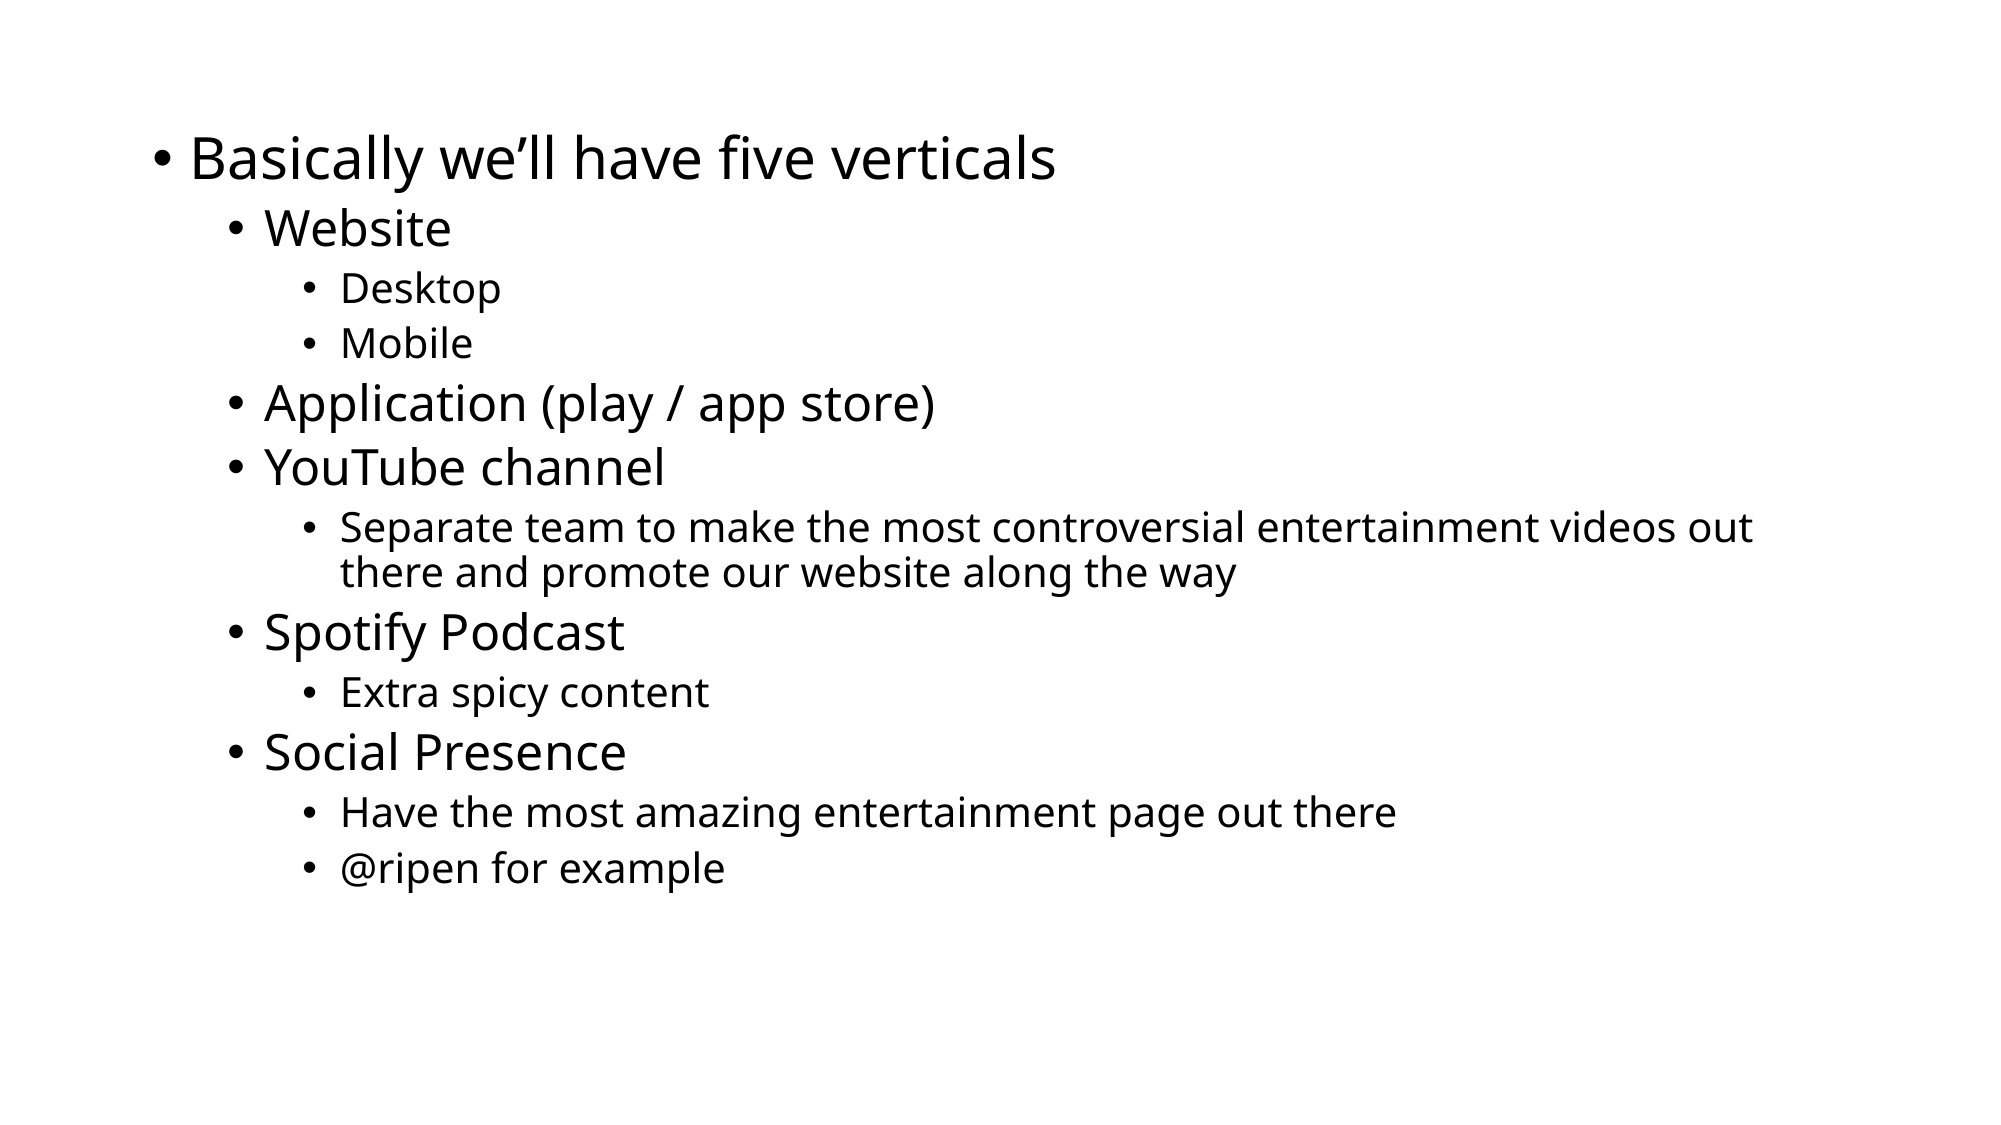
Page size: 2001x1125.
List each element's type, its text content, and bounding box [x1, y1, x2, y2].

list Basically we’ll have five verticals Website Desktop Mobile Application (play / app store) YouTube channel Separate team to make the most controversial entertainment videos out there and promote our website along the way Spotify Podcast Extra spicy content Social Presence Have the most amazing entertainment page out there @ripen for example [137, 122, 1863, 1014]
